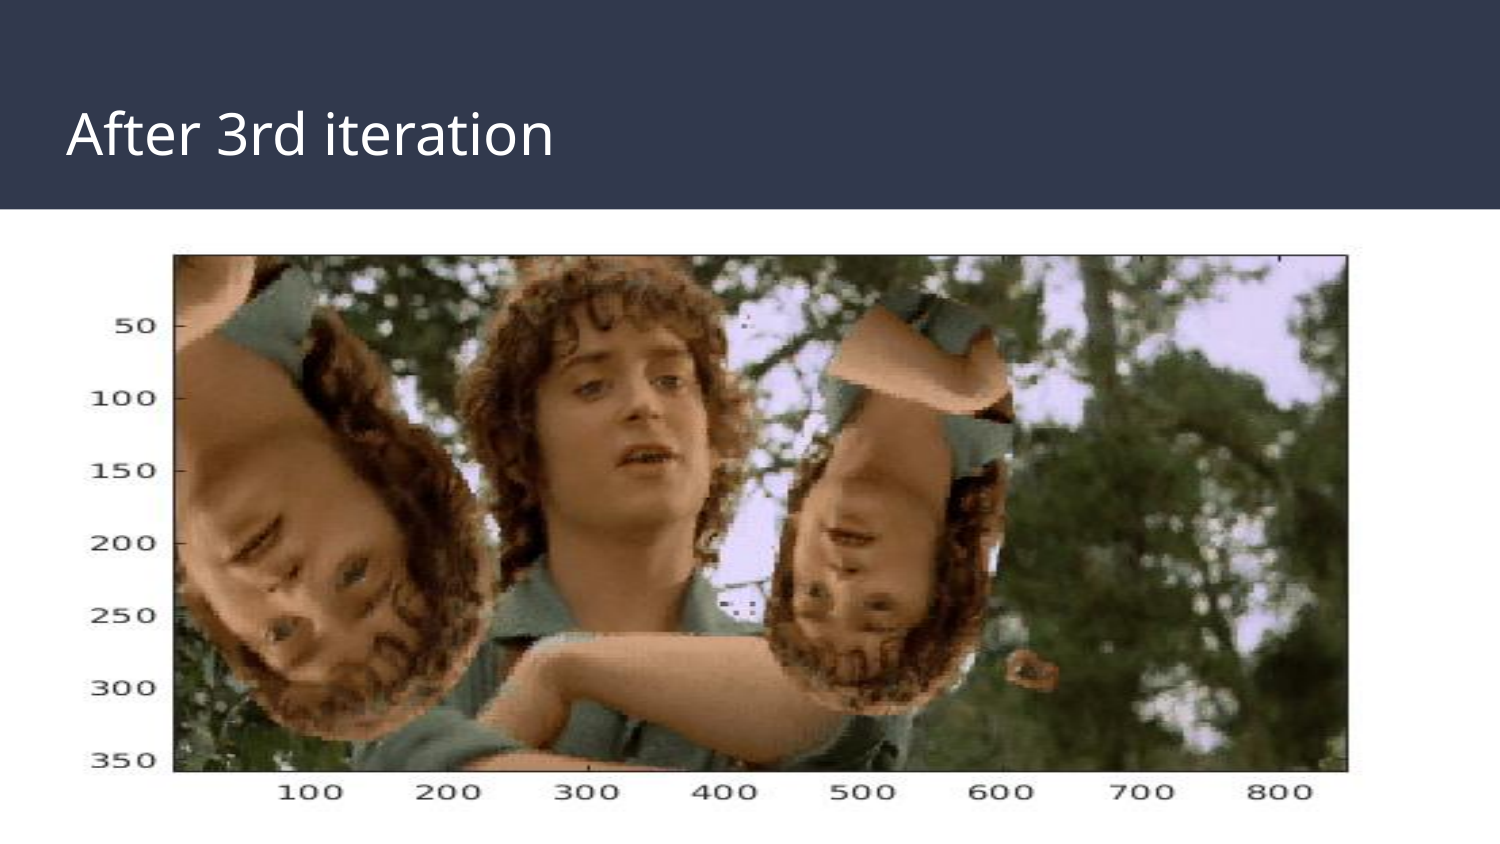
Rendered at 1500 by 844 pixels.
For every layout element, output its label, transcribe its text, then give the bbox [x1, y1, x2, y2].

title After 3rd iteration [51, 82, 1449, 185]
picture [80, 237, 1378, 819]
